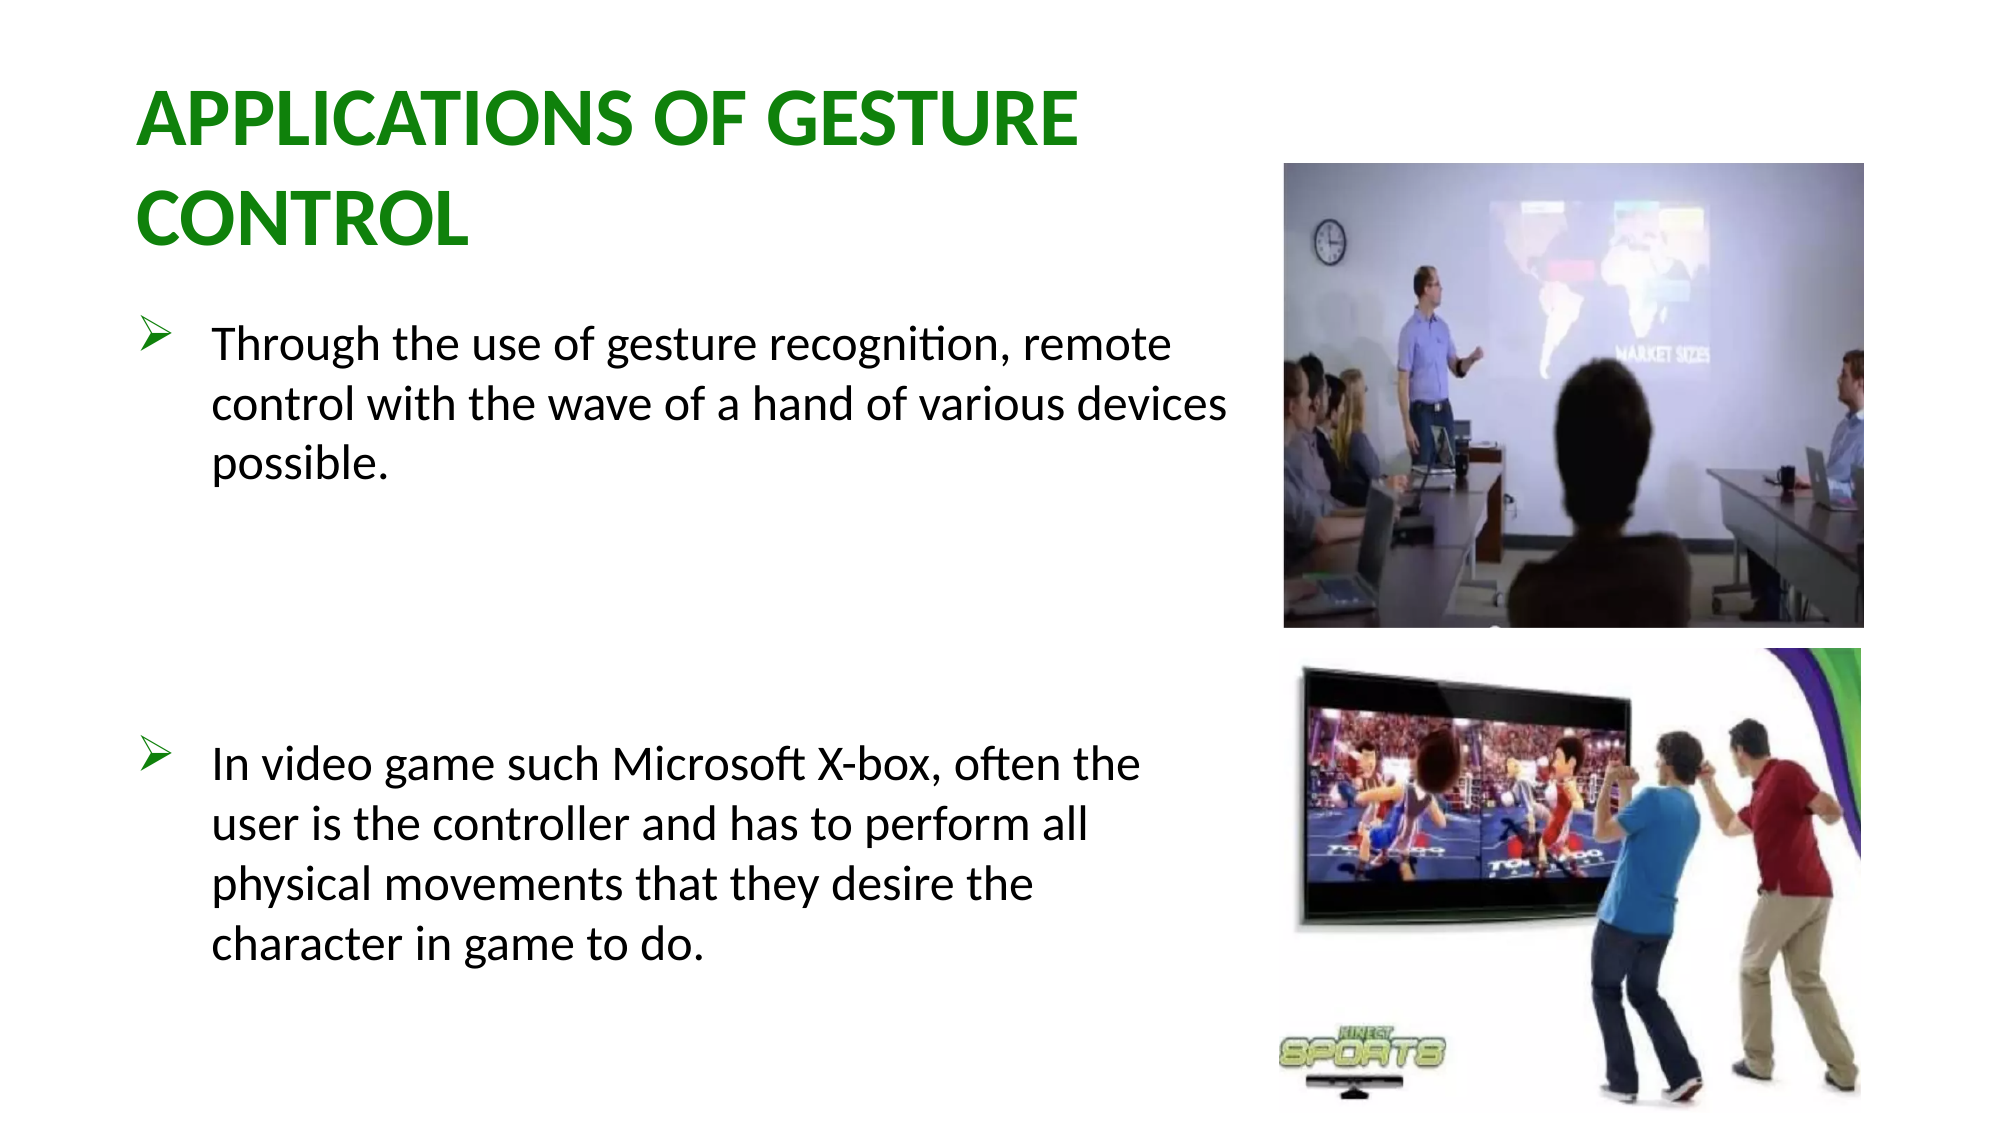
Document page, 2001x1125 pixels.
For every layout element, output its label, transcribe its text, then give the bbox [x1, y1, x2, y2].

list Through the use of gesture recognition, remote control with the wave of a hand of various devices possible. In video game such Microsoft X-box, often the user is the controller and has to perform all physical movements that they desire the character in game to do. [136, 310, 1237, 977]
title APPLICATIONS OF GESTURE CONTROL [136, 62, 1171, 265]
picture [1278, 647, 1861, 1113]
picture [1281, 163, 1864, 628]
